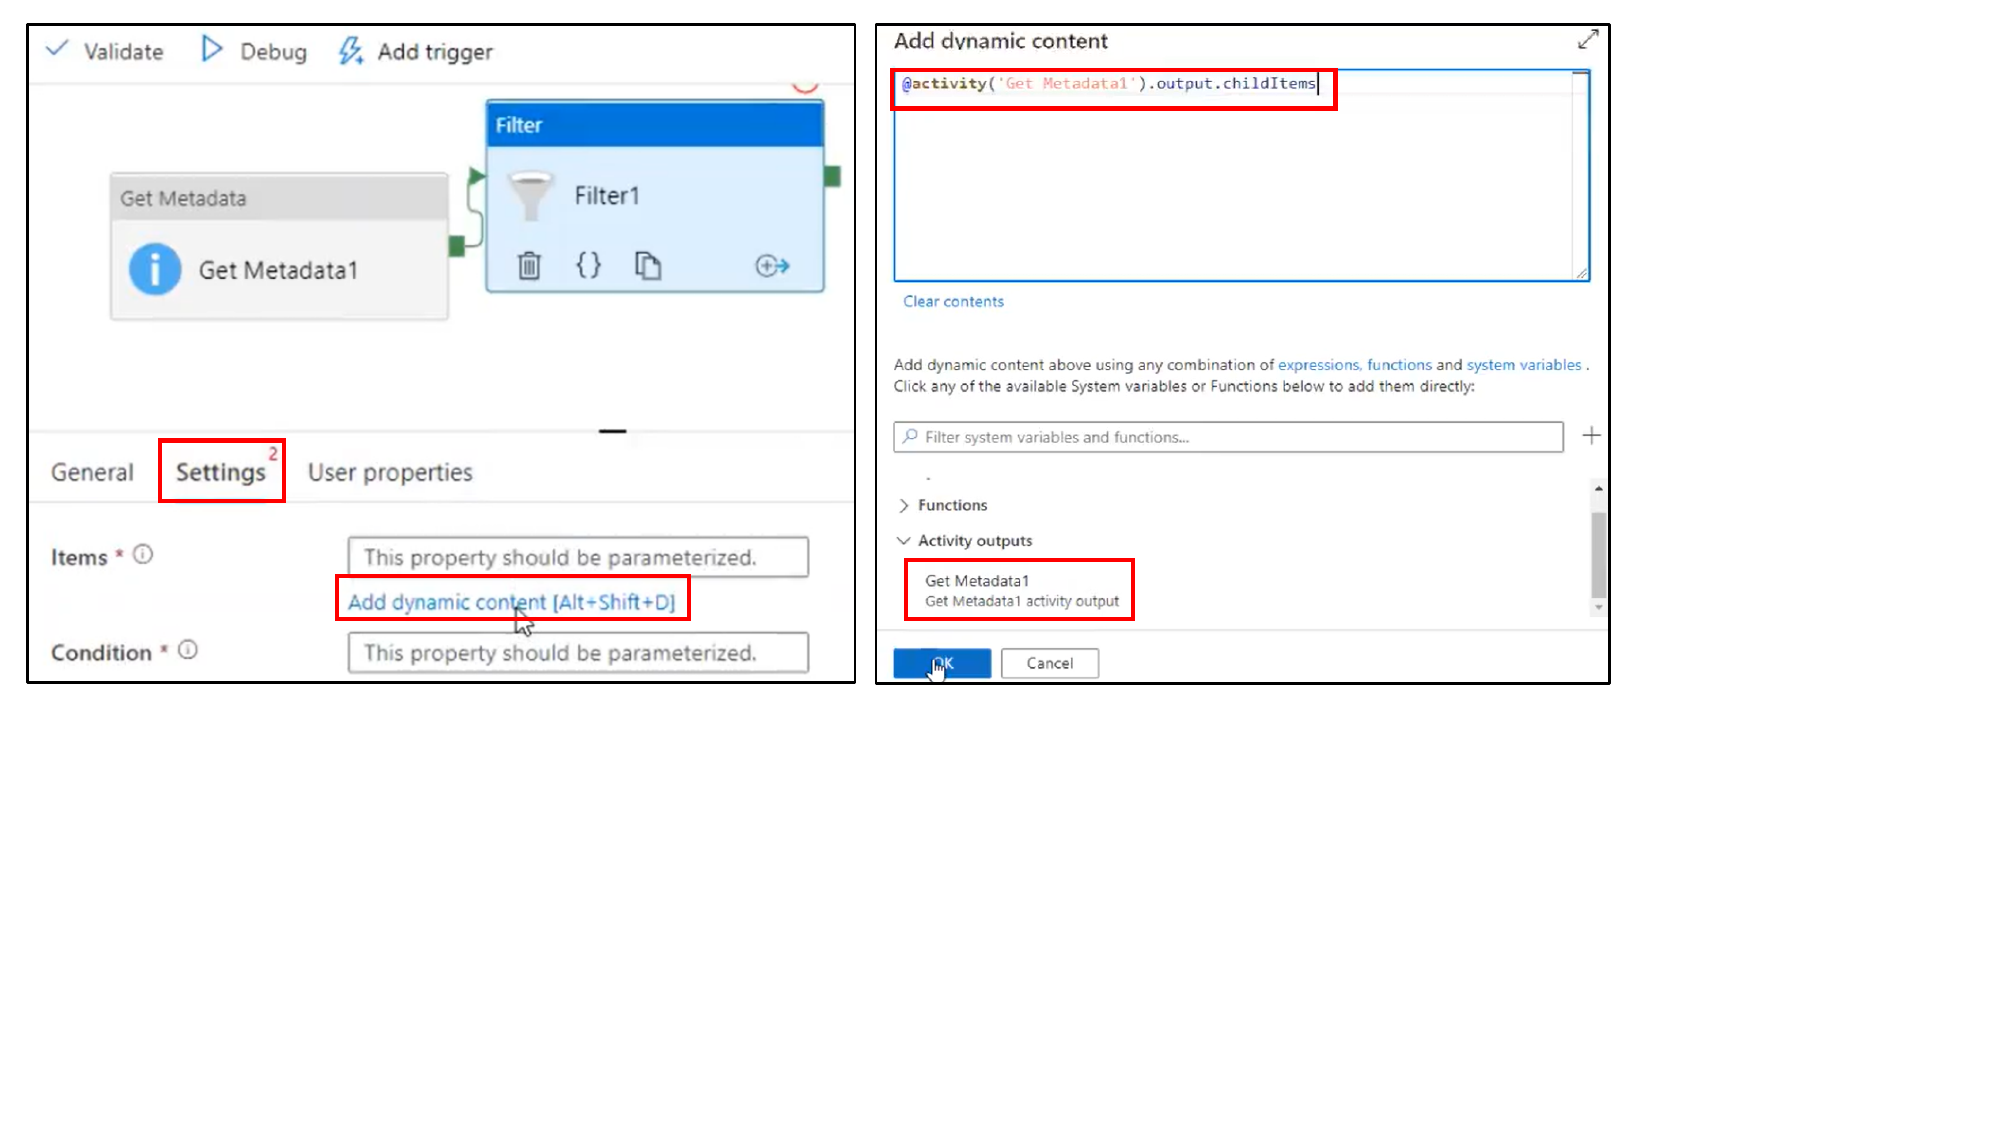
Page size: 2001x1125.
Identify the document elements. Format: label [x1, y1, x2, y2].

picture [877, 25, 1609, 683]
picture [28, 25, 854, 682]
